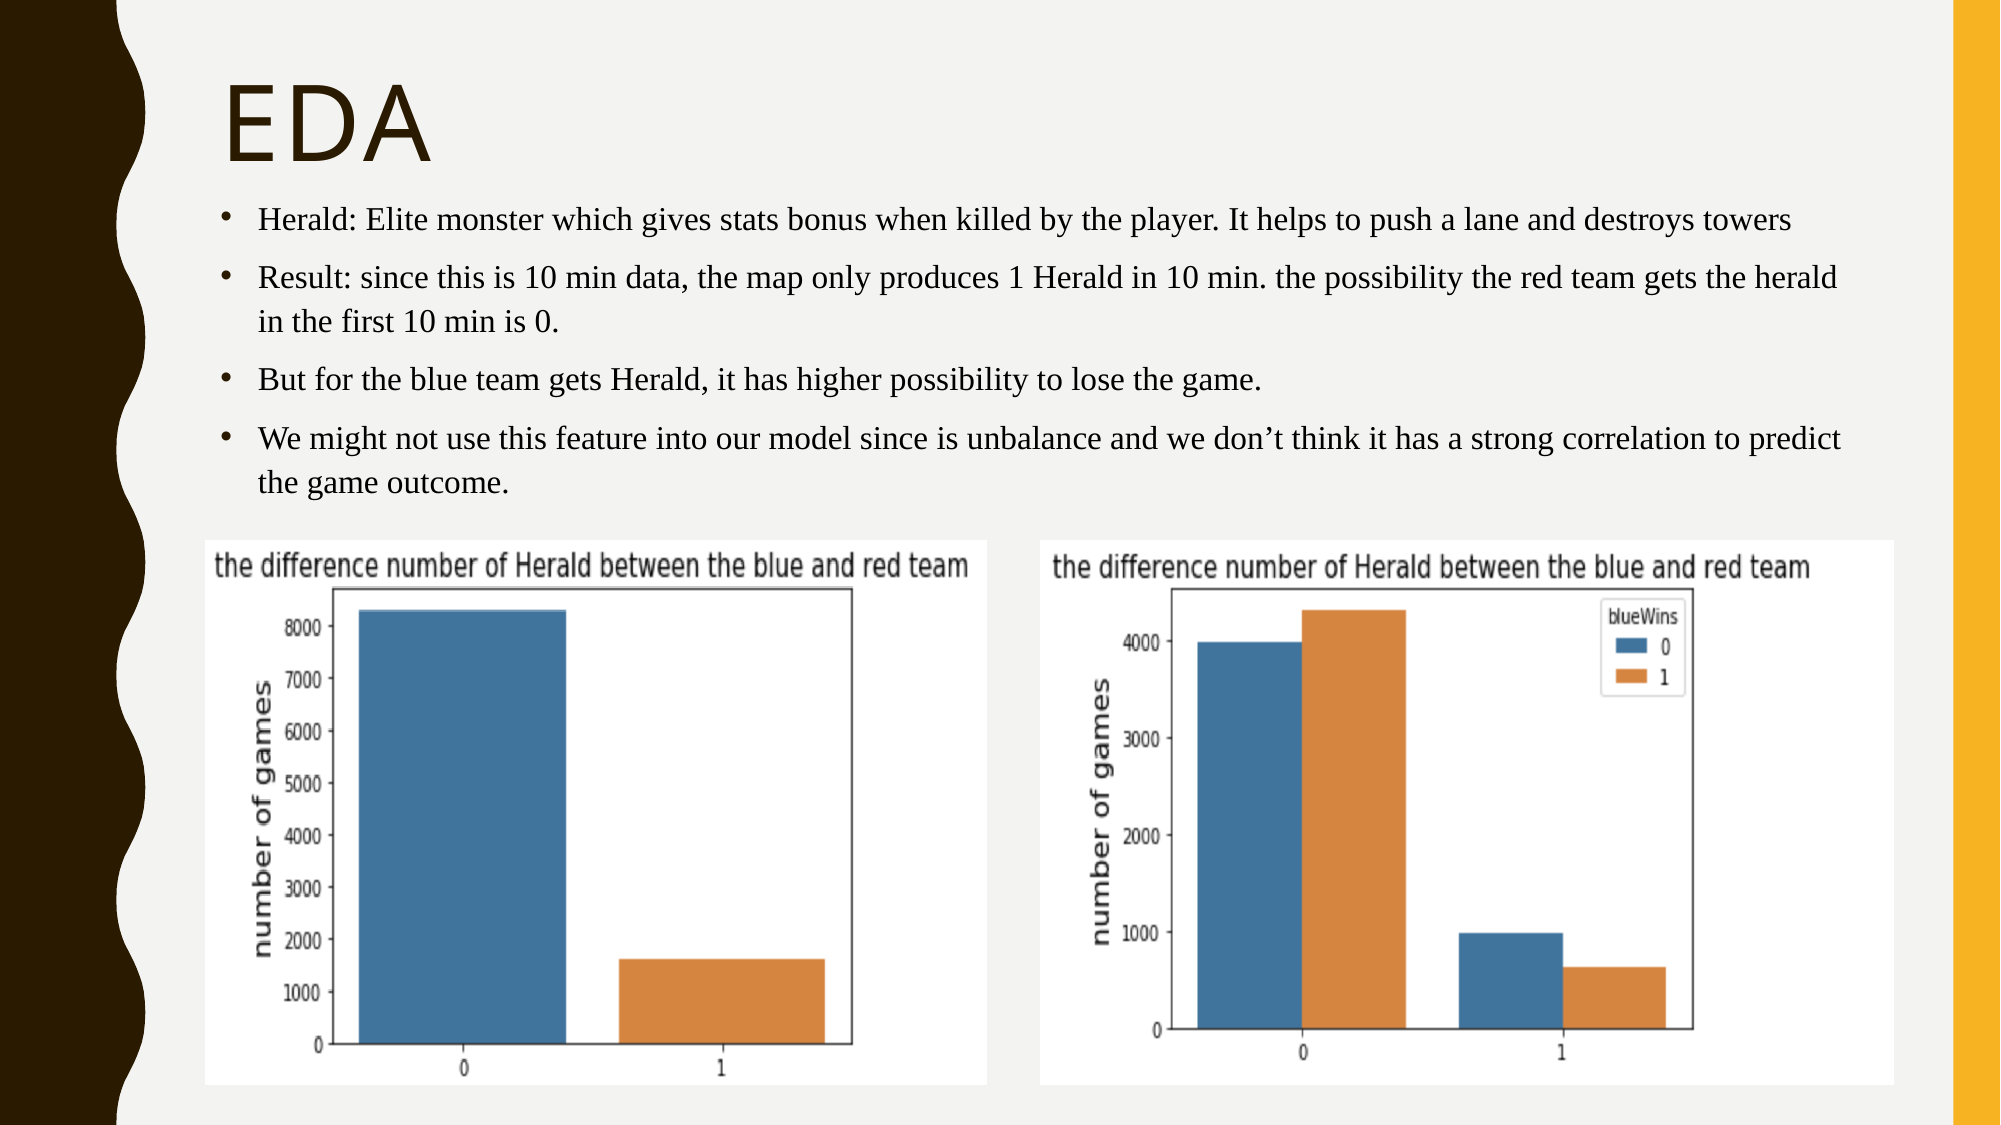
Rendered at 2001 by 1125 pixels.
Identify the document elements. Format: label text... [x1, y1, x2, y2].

picture [205, 540, 987, 1085]
list Herald: Elite monster which gives stats bonus when killed by the player. It helps to push a lane and destroys towers Result: since this is 10 min data, the map only produces 1 Herald in 10 min. the possibility the red team gets the herald in the first 10 min is 0. But for the blue team gets Herald, it has higher possibility to lose the game. We might not use this feature into our model since is unbalance and we don’t think it has a strong correlation to predict the game outcome. [205, 185, 1875, 498]
title eda [205, 62, 1875, 185]
picture [1040, 540, 1894, 1085]
